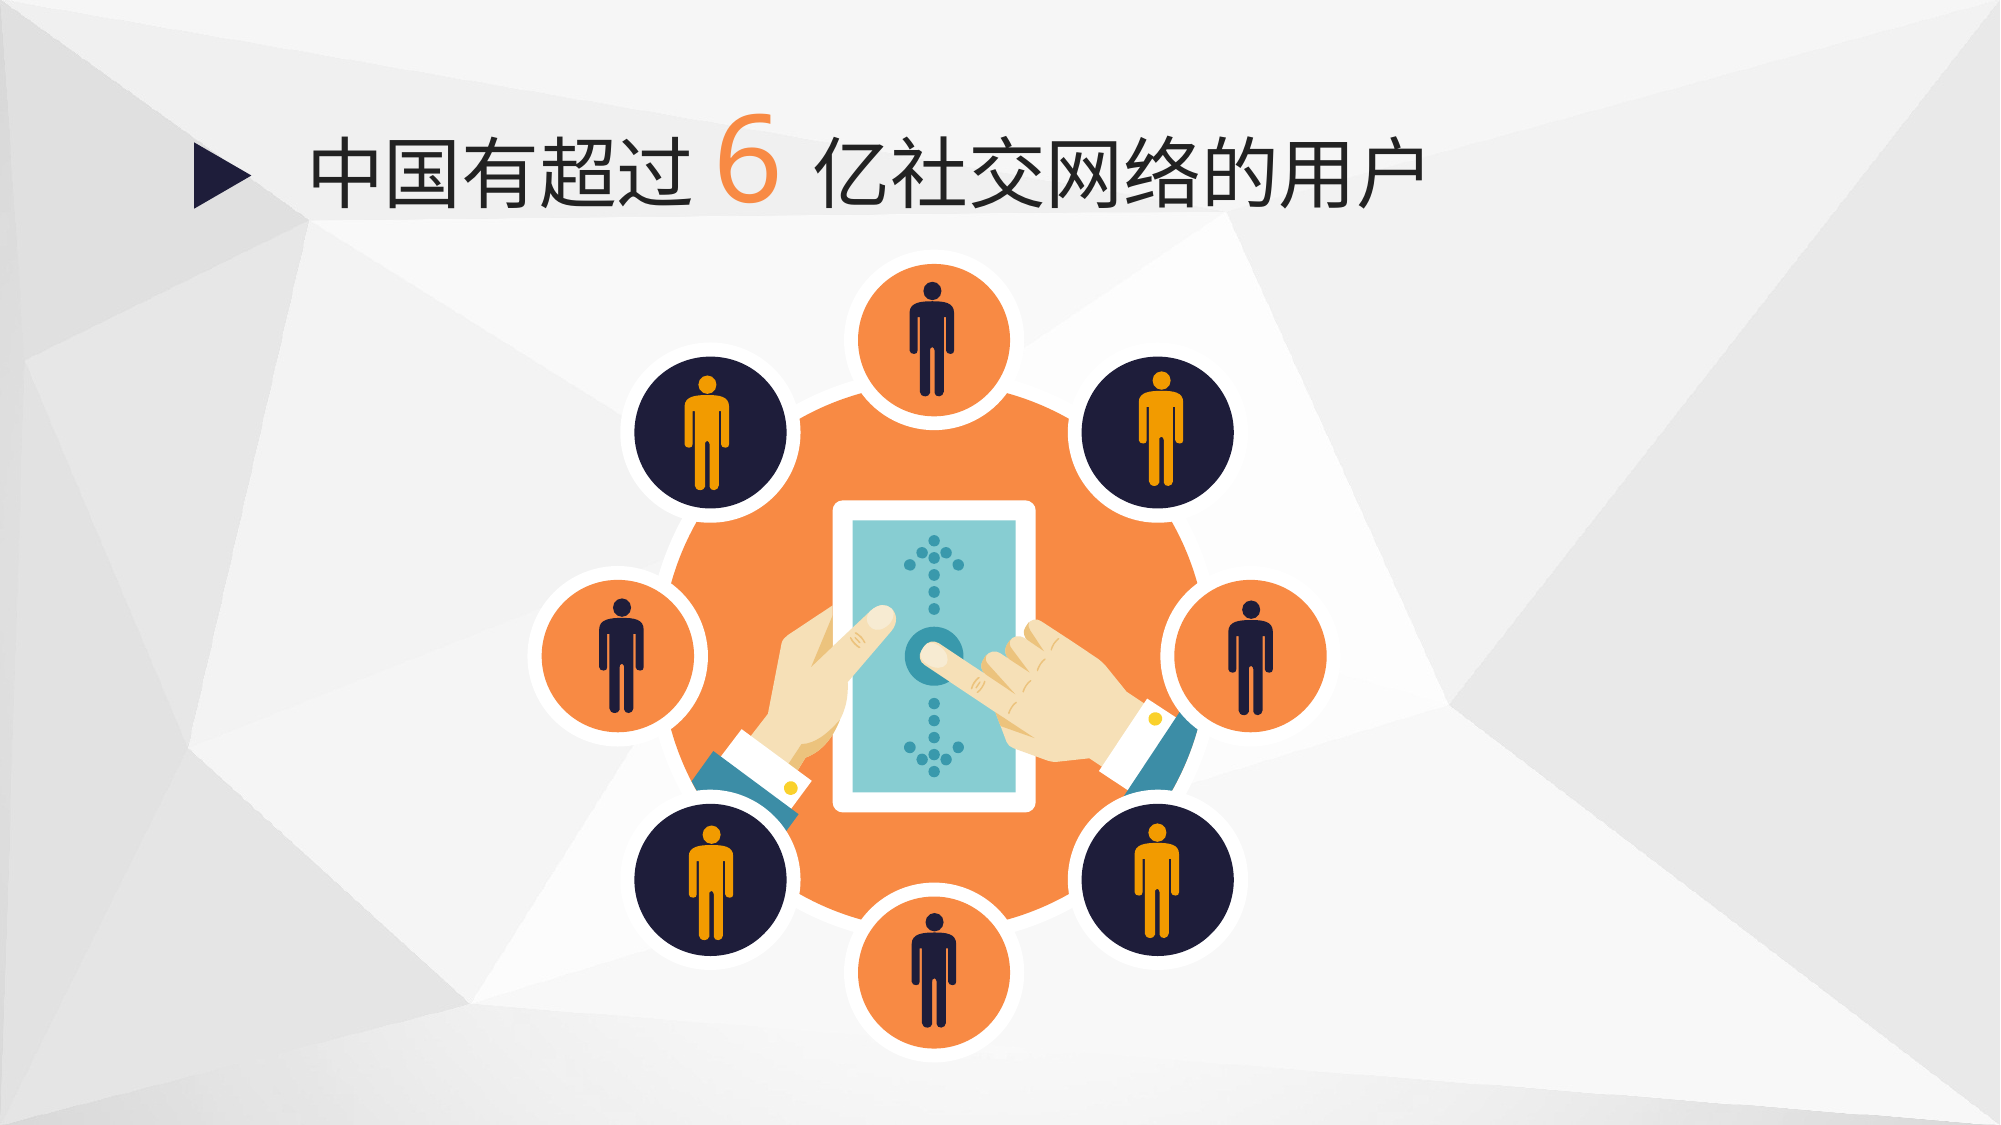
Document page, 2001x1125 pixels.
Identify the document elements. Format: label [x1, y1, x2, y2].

text_box [527, 249, 1341, 1063]
picture [0, 0, 2000, 1125]
